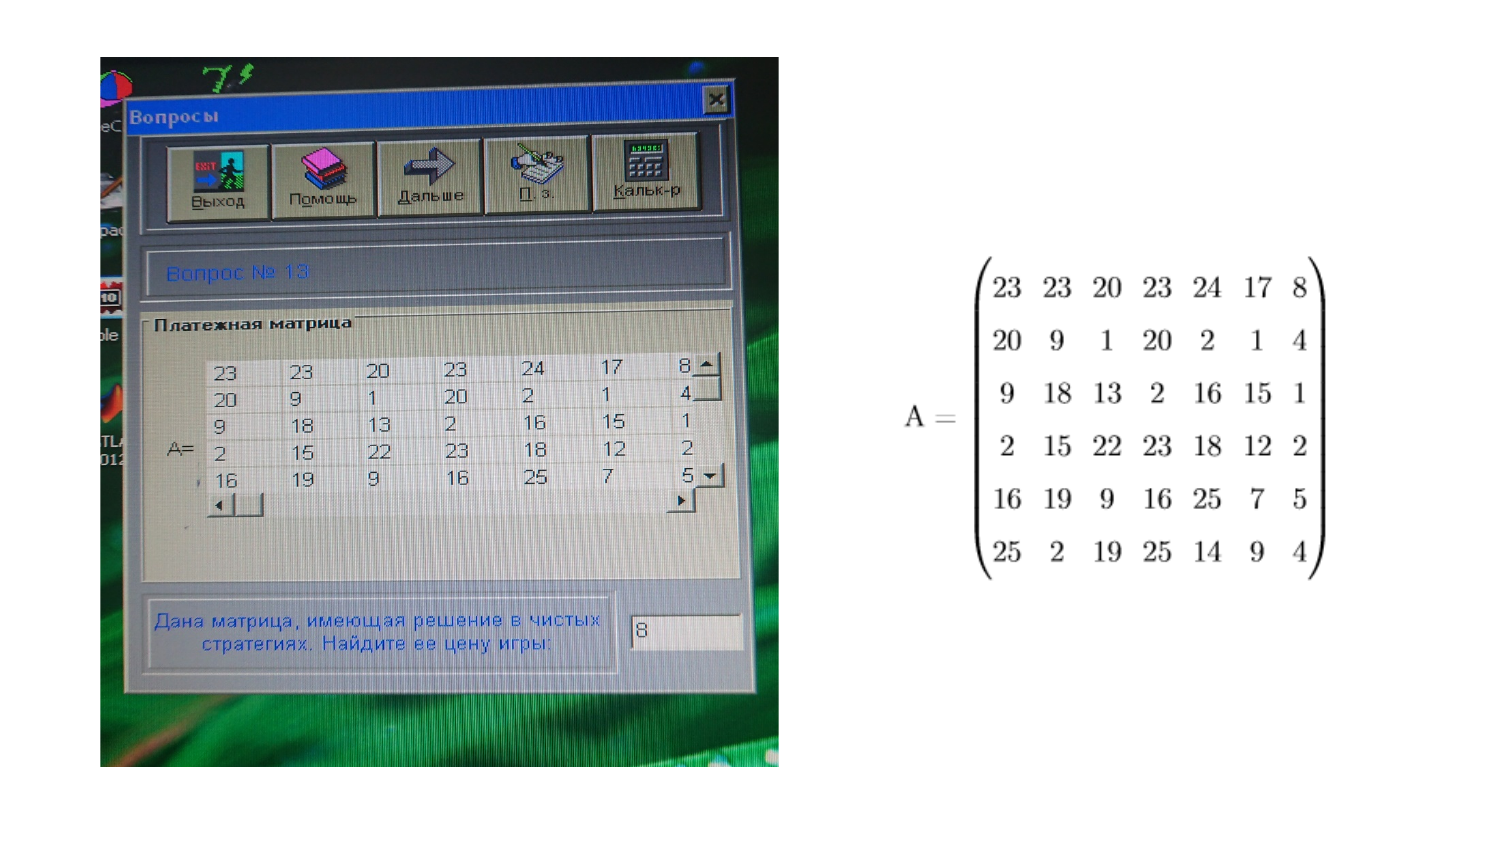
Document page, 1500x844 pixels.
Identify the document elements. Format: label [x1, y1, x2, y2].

picture [100, 57, 779, 767]
picture [879, 237, 1371, 606]
